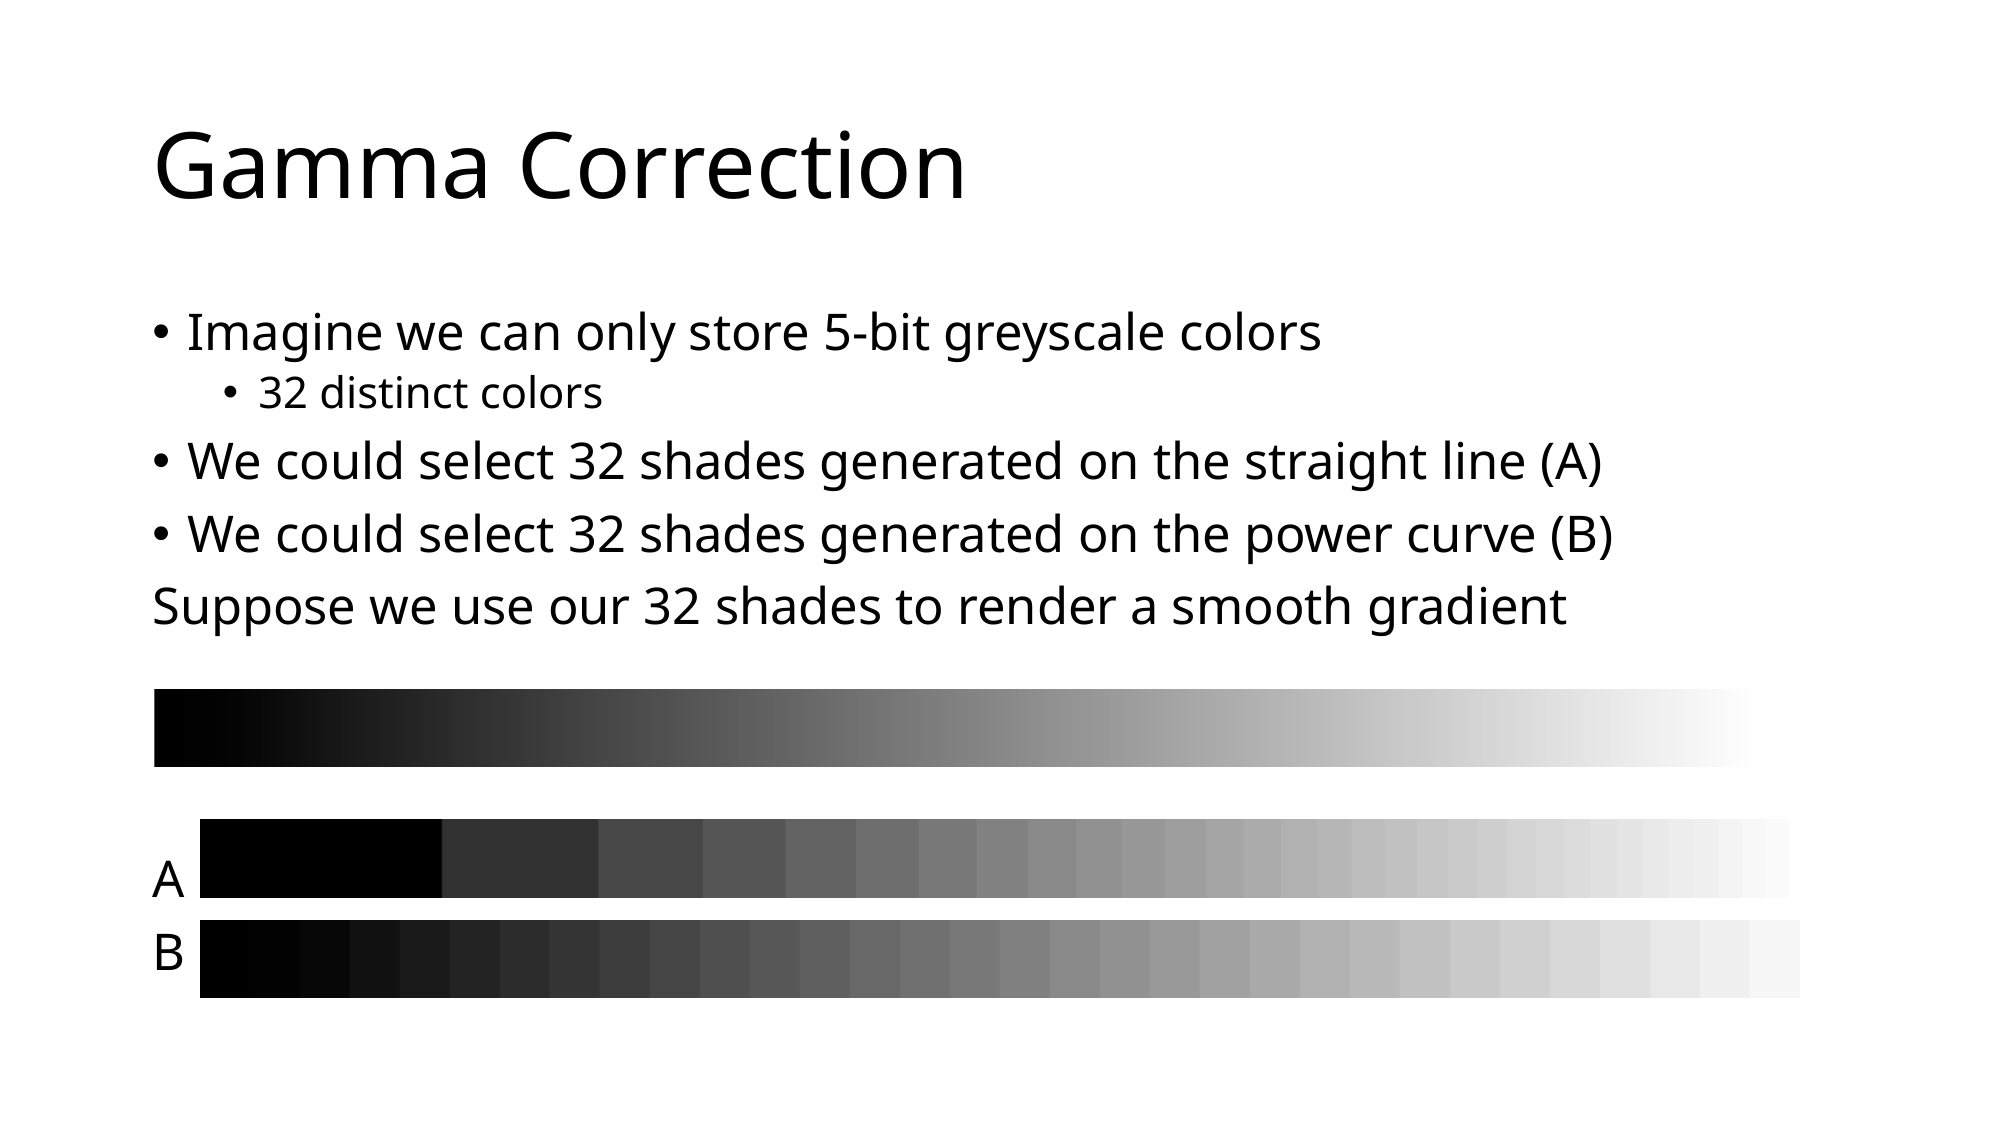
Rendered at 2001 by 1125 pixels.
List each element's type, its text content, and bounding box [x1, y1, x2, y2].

picture [154, 689, 1755, 767]
list Imagine we can only store 5-bit greyscale colors 32 distinct colors We could select 32 shades generated on the straight line (A) We could select 32 shades generated on the power curve (B) Suppose we use our 32 shades to render a smooth gradient A B [137, 299, 1863, 1052]
title Gamma Correction [137, 59, 1863, 278]
picture [199, 920, 1800, 998]
picture [199, 819, 1800, 899]
